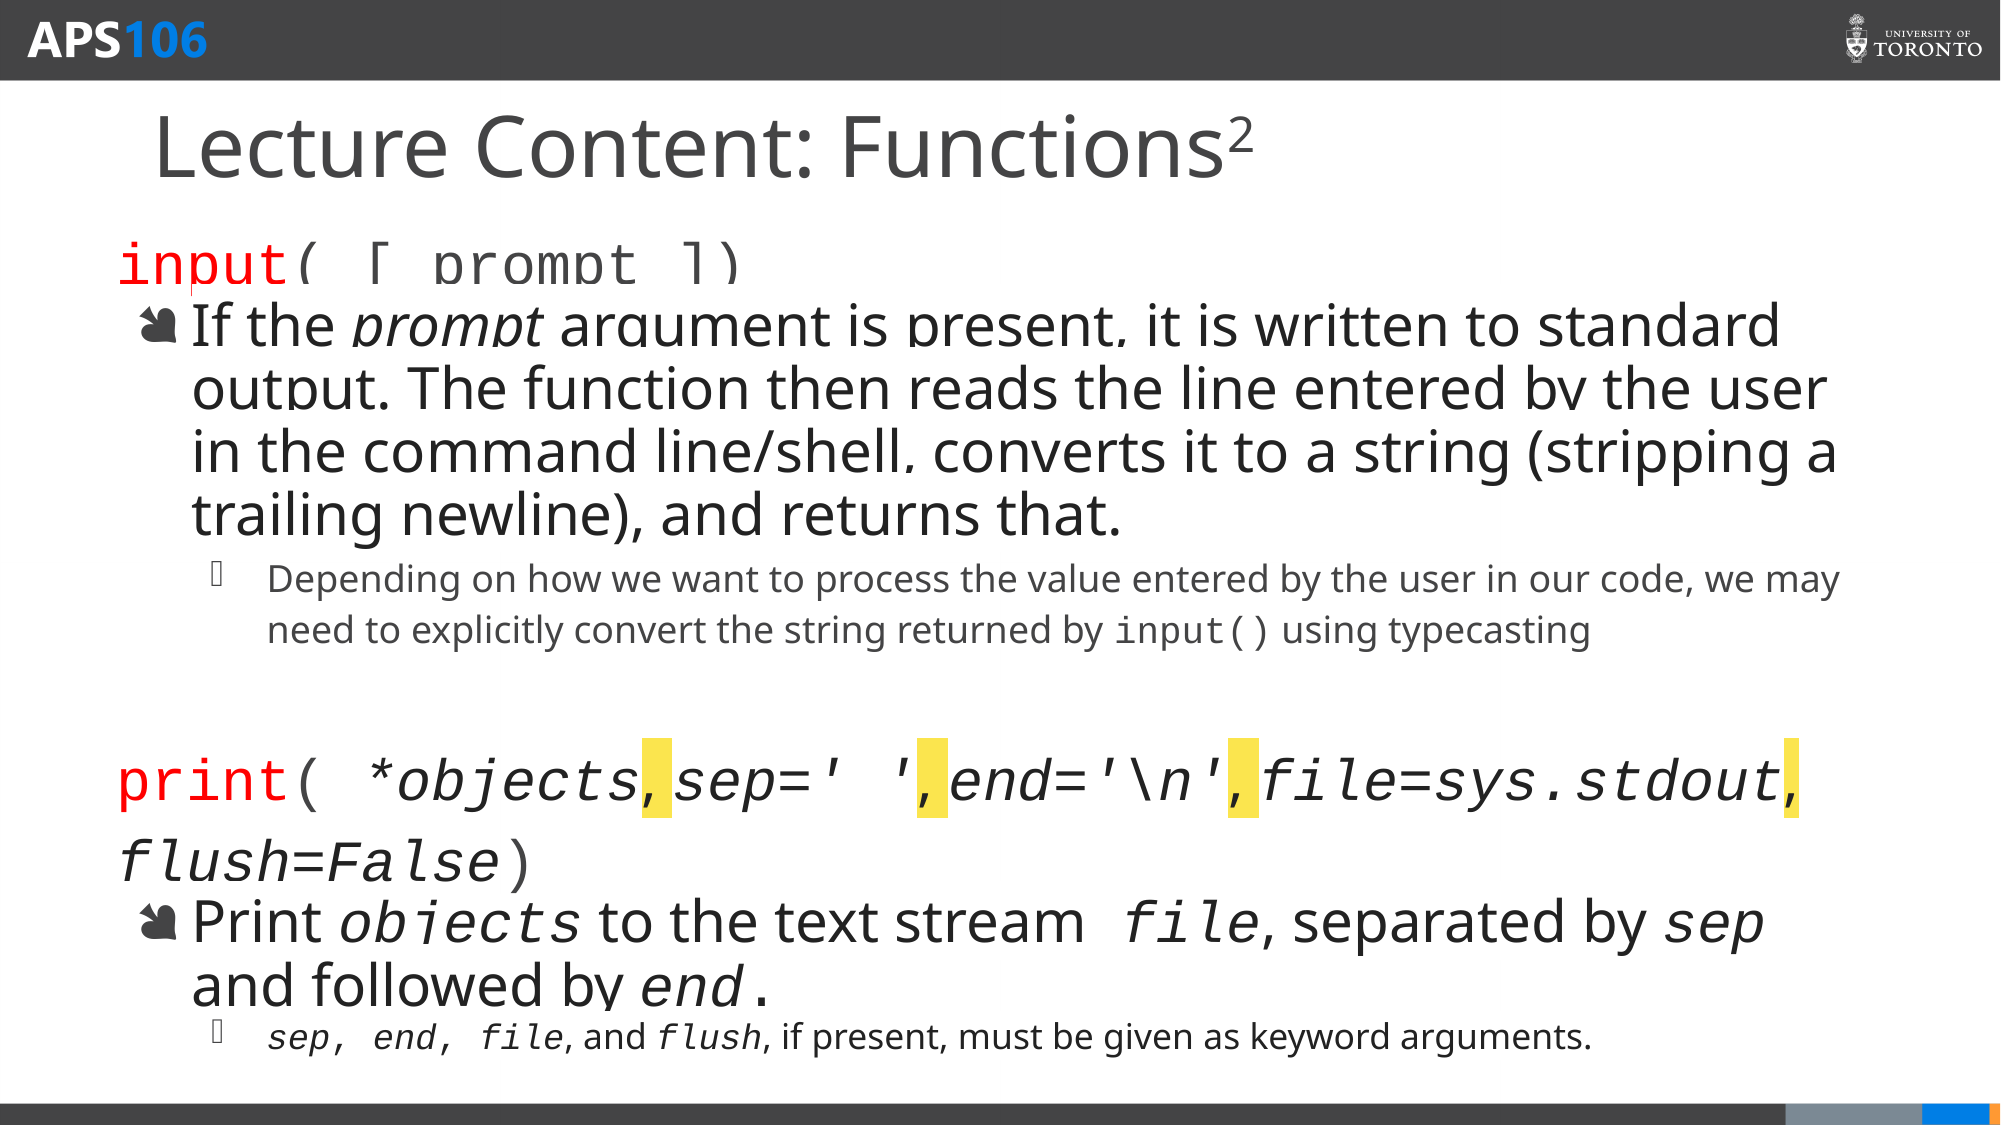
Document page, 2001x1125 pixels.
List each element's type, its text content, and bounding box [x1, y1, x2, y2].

picture [0, 0, 2001, 1125]
list input( [ prompt ]) If the prompt argument is present, it is written to standard output. The function then reads the line entered by the user in the command line/shell, converts it to a string (stripping a trailing newline), and returns that. Depending on how we want to process the value entered by the user in our code, we may need to explicitly convert the string returned by input() using typecasting print( *objects, sep=' ', end='\n', file=sys.stdout, flush=False) Print objects to the text stream file, separated by sep and followed by end. sep, end, file, and flush, if present, must be given as keyword arguments. [101, 200, 1877, 1125]
title Lecture Content: Functions2 [137, 96, 1863, 200]
